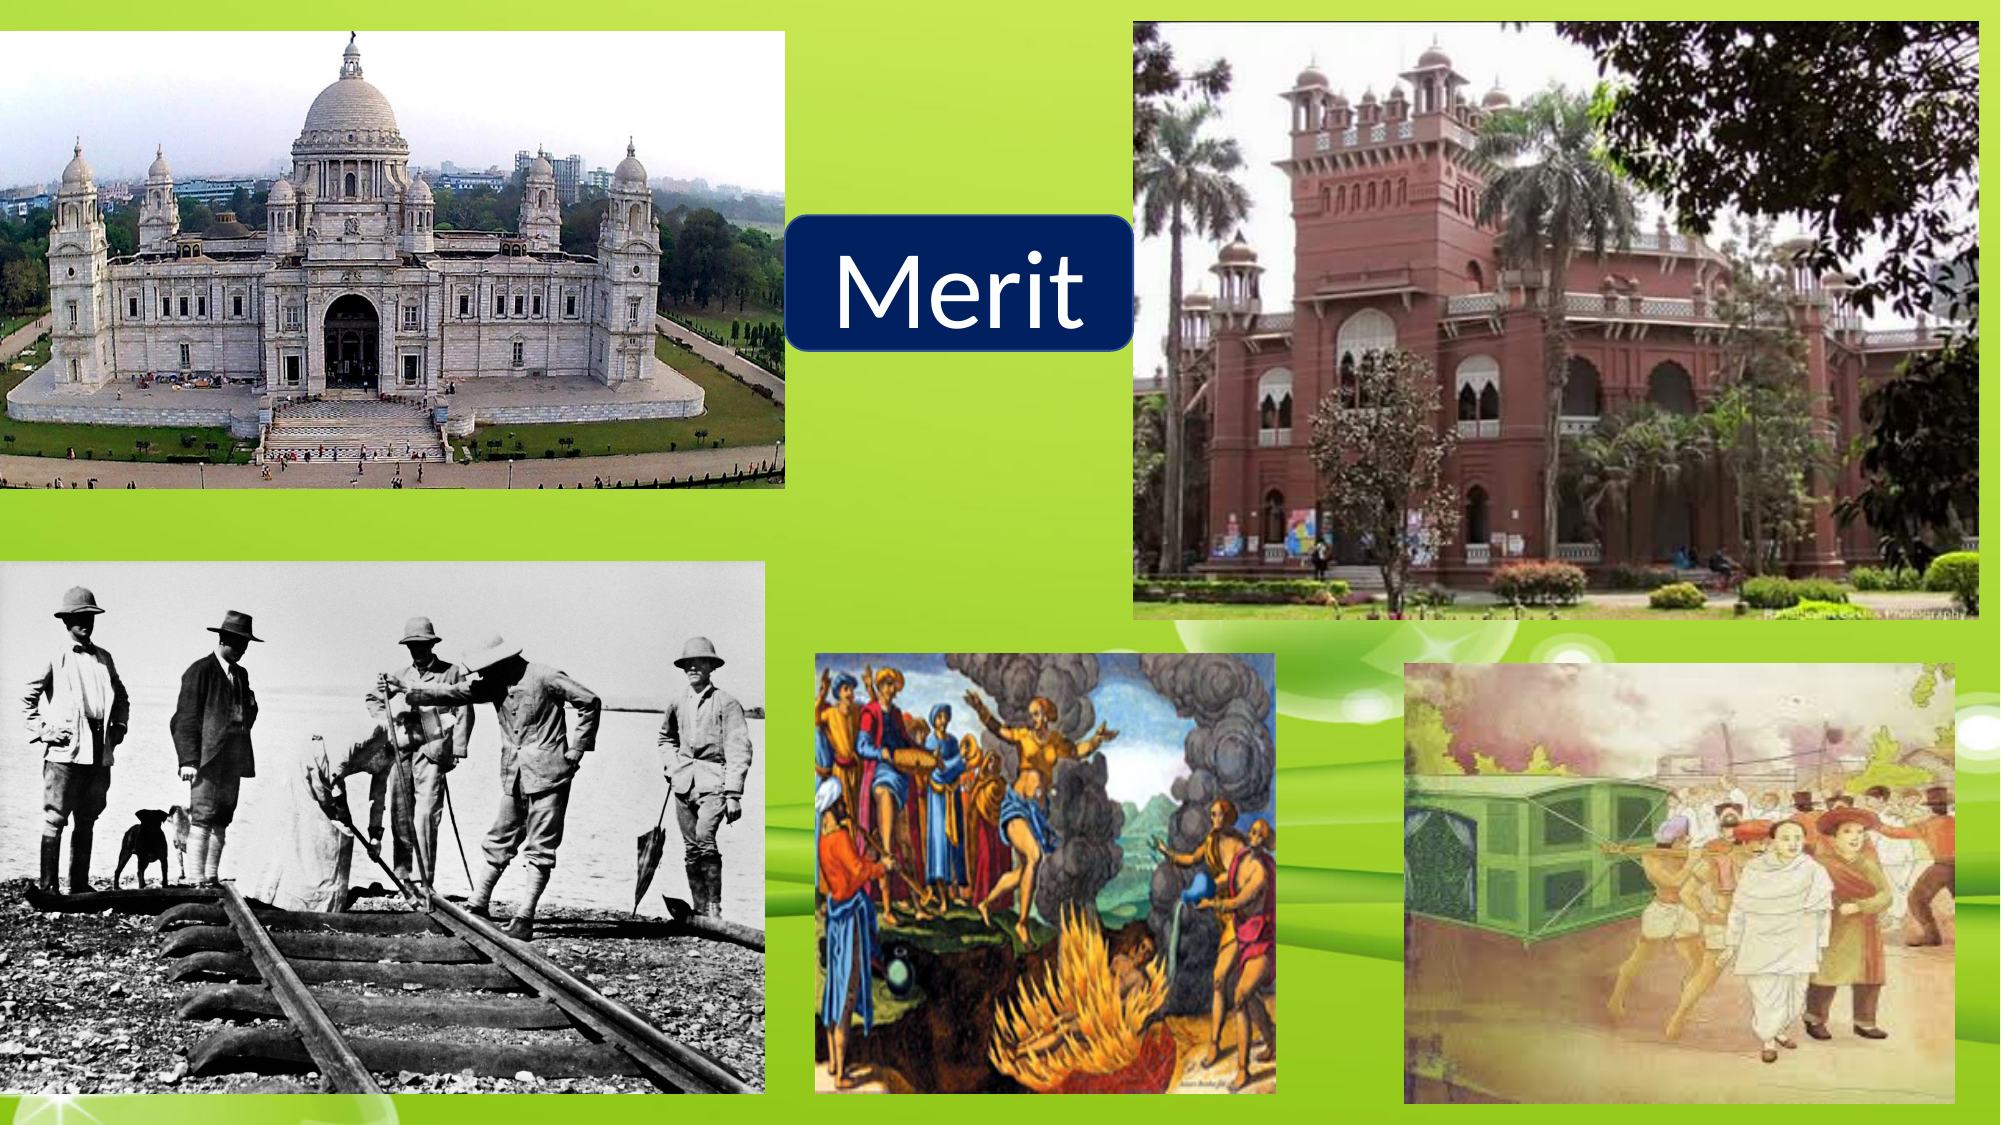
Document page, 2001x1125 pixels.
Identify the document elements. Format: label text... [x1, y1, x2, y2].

picture [0, 0, 2001, 1125]
text_box Merit [785, 214, 1132, 352]
